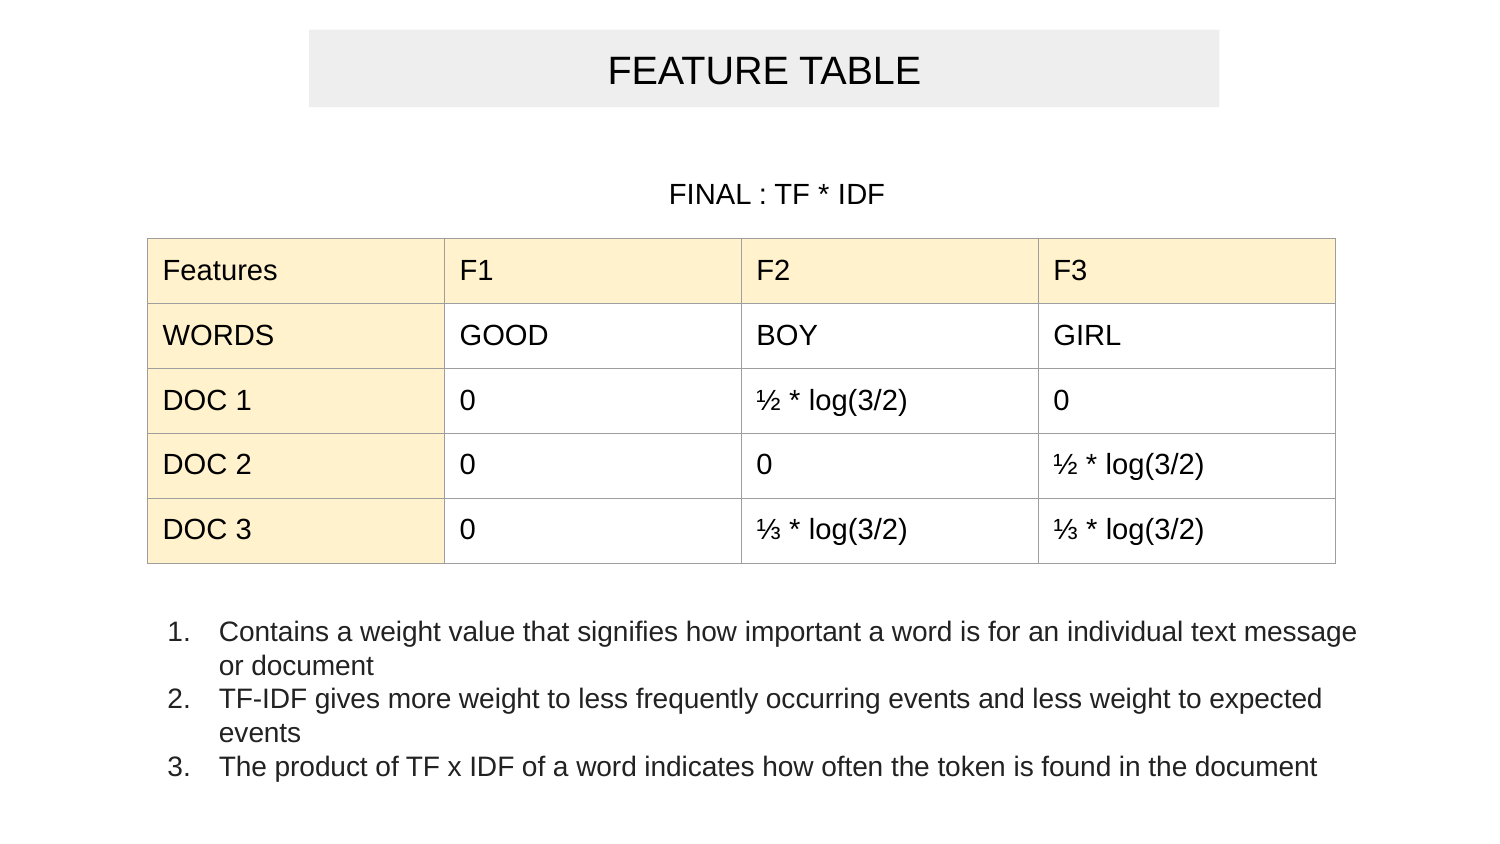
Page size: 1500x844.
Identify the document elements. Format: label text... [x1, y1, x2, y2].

table_header F1 [445, 239, 741, 303]
text_box Contains a weight value that signifies how important a word is for an individual text message or document TF-IDF gives more weight to less frequently occurring events and less weight to expected events The product of TF x IDF of a word indicates how often the token is found in the document [128, 598, 1392, 797]
table_cell ⅓ * log(3/2) [742, 499, 1038, 563]
table_cell WORDS [148, 304, 444, 368]
table_cell 0 [445, 499, 741, 563]
table_cell ½ * log(3/2) [1039, 434, 1335, 498]
table_cell GIRL [1039, 304, 1335, 368]
table_cell DOC 1 [148, 369, 444, 433]
table_cell 0 [445, 434, 741, 498]
table_header F2 [742, 239, 1038, 303]
table_cell 0 [445, 369, 741, 433]
table_header Features [148, 239, 444, 303]
text_box FEATURE TABLE [309, 29, 1220, 108]
table_cell 0 [742, 434, 1038, 498]
text_box FINAL : TF * IDF [432, 160, 1122, 226]
table_cell DOC 2 [148, 434, 444, 498]
table_header F3 [1039, 239, 1335, 303]
table_cell ⅓ * log(3/2) [1039, 499, 1335, 563]
table_cell GOOD [445, 304, 741, 368]
table_cell 0 [1039, 369, 1335, 433]
table_cell ½ * log(3/2) [742, 369, 1038, 433]
table_cell DOC 3 [148, 499, 444, 563]
table_cell BOY [742, 304, 1038, 368]
